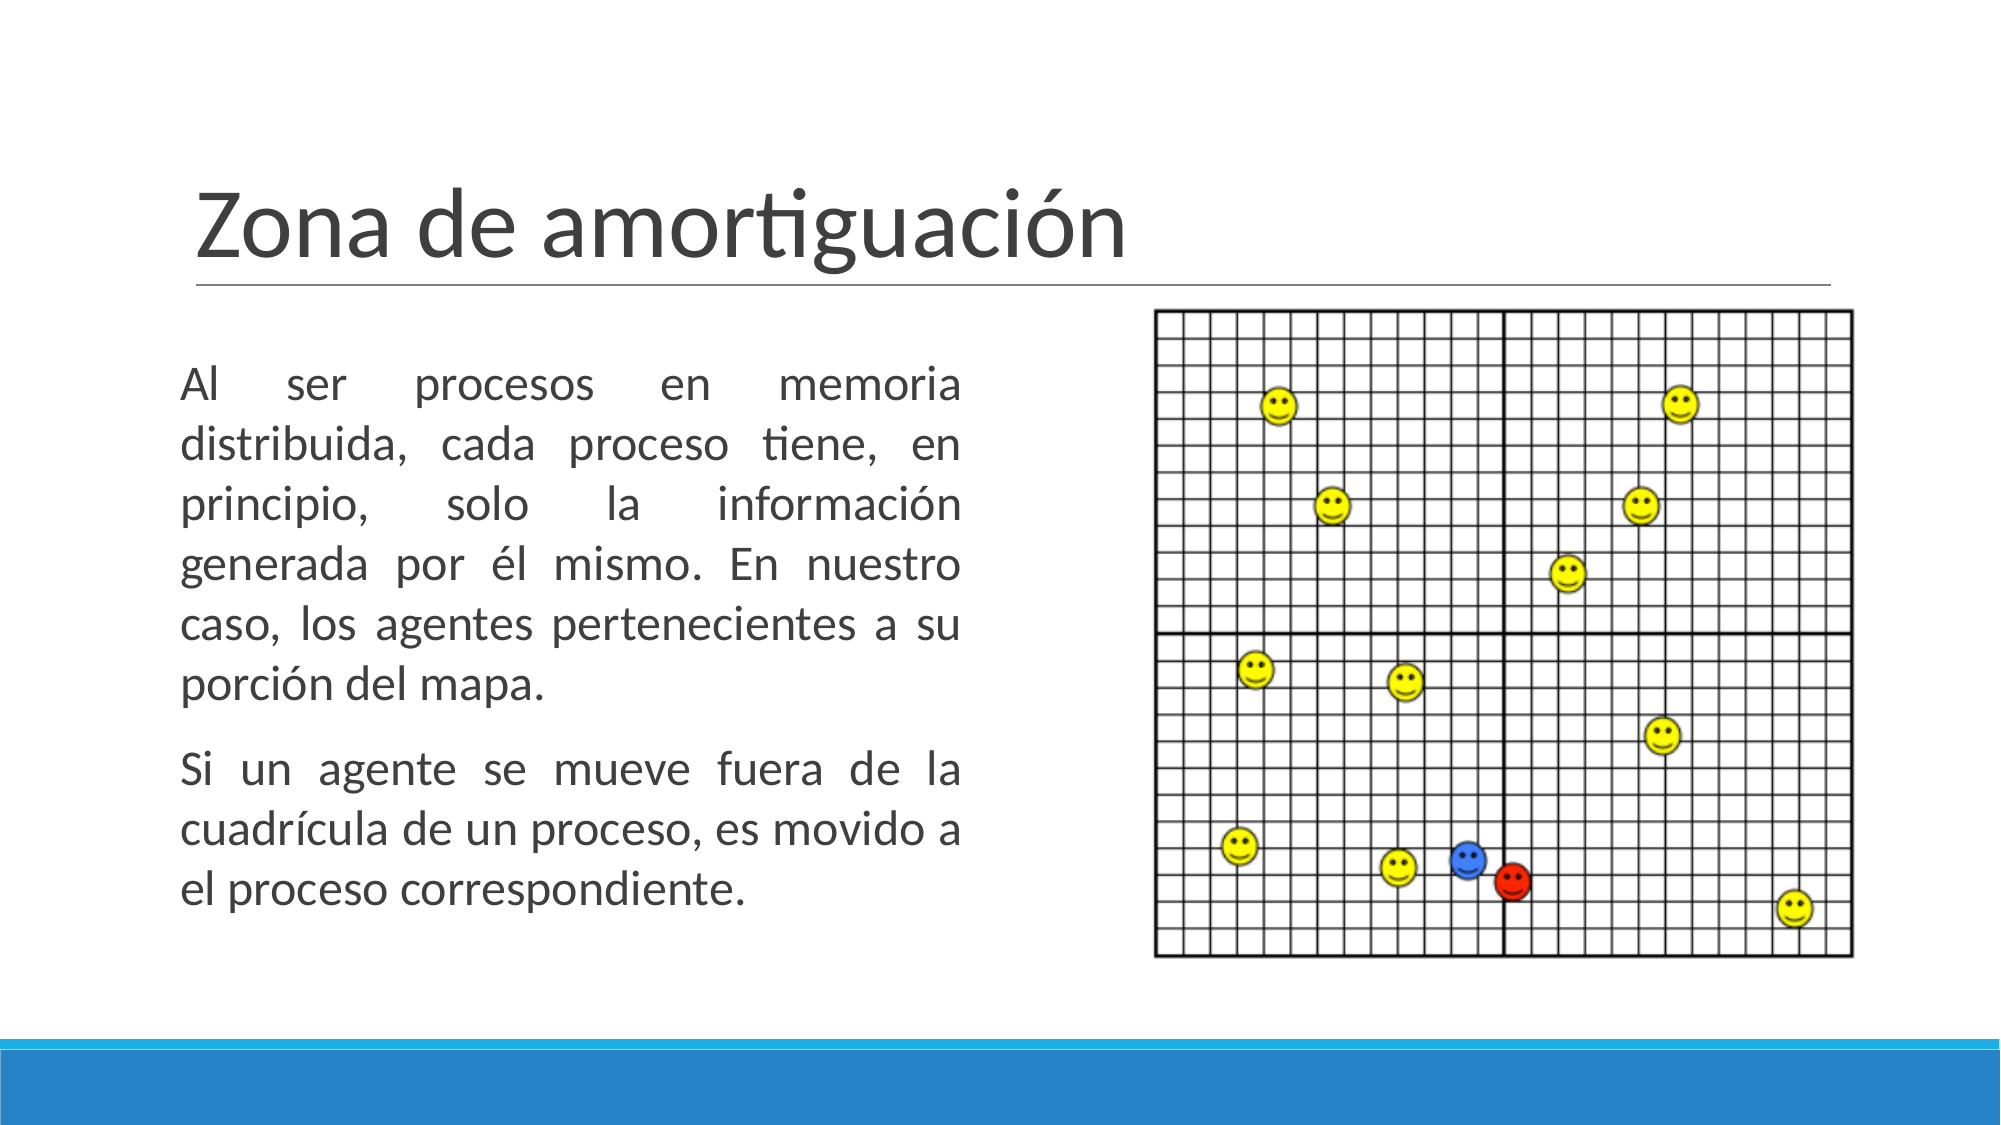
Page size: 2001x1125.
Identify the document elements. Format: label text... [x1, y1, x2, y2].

picture [1150, 306, 1856, 963]
title Zona de amortiguación [180, 47, 1830, 285]
list Al ser procesos en memoria distribuida, cada proceso tiene, en principio, solo la información generada por él mismo. En nuestro caso, los agentes pertenecientes a su porción del mapa. Si un agente se mueve fuera de la cuadrícula de un proceso, es movido a el proceso correspondiente. [180, 302, 963, 963]
